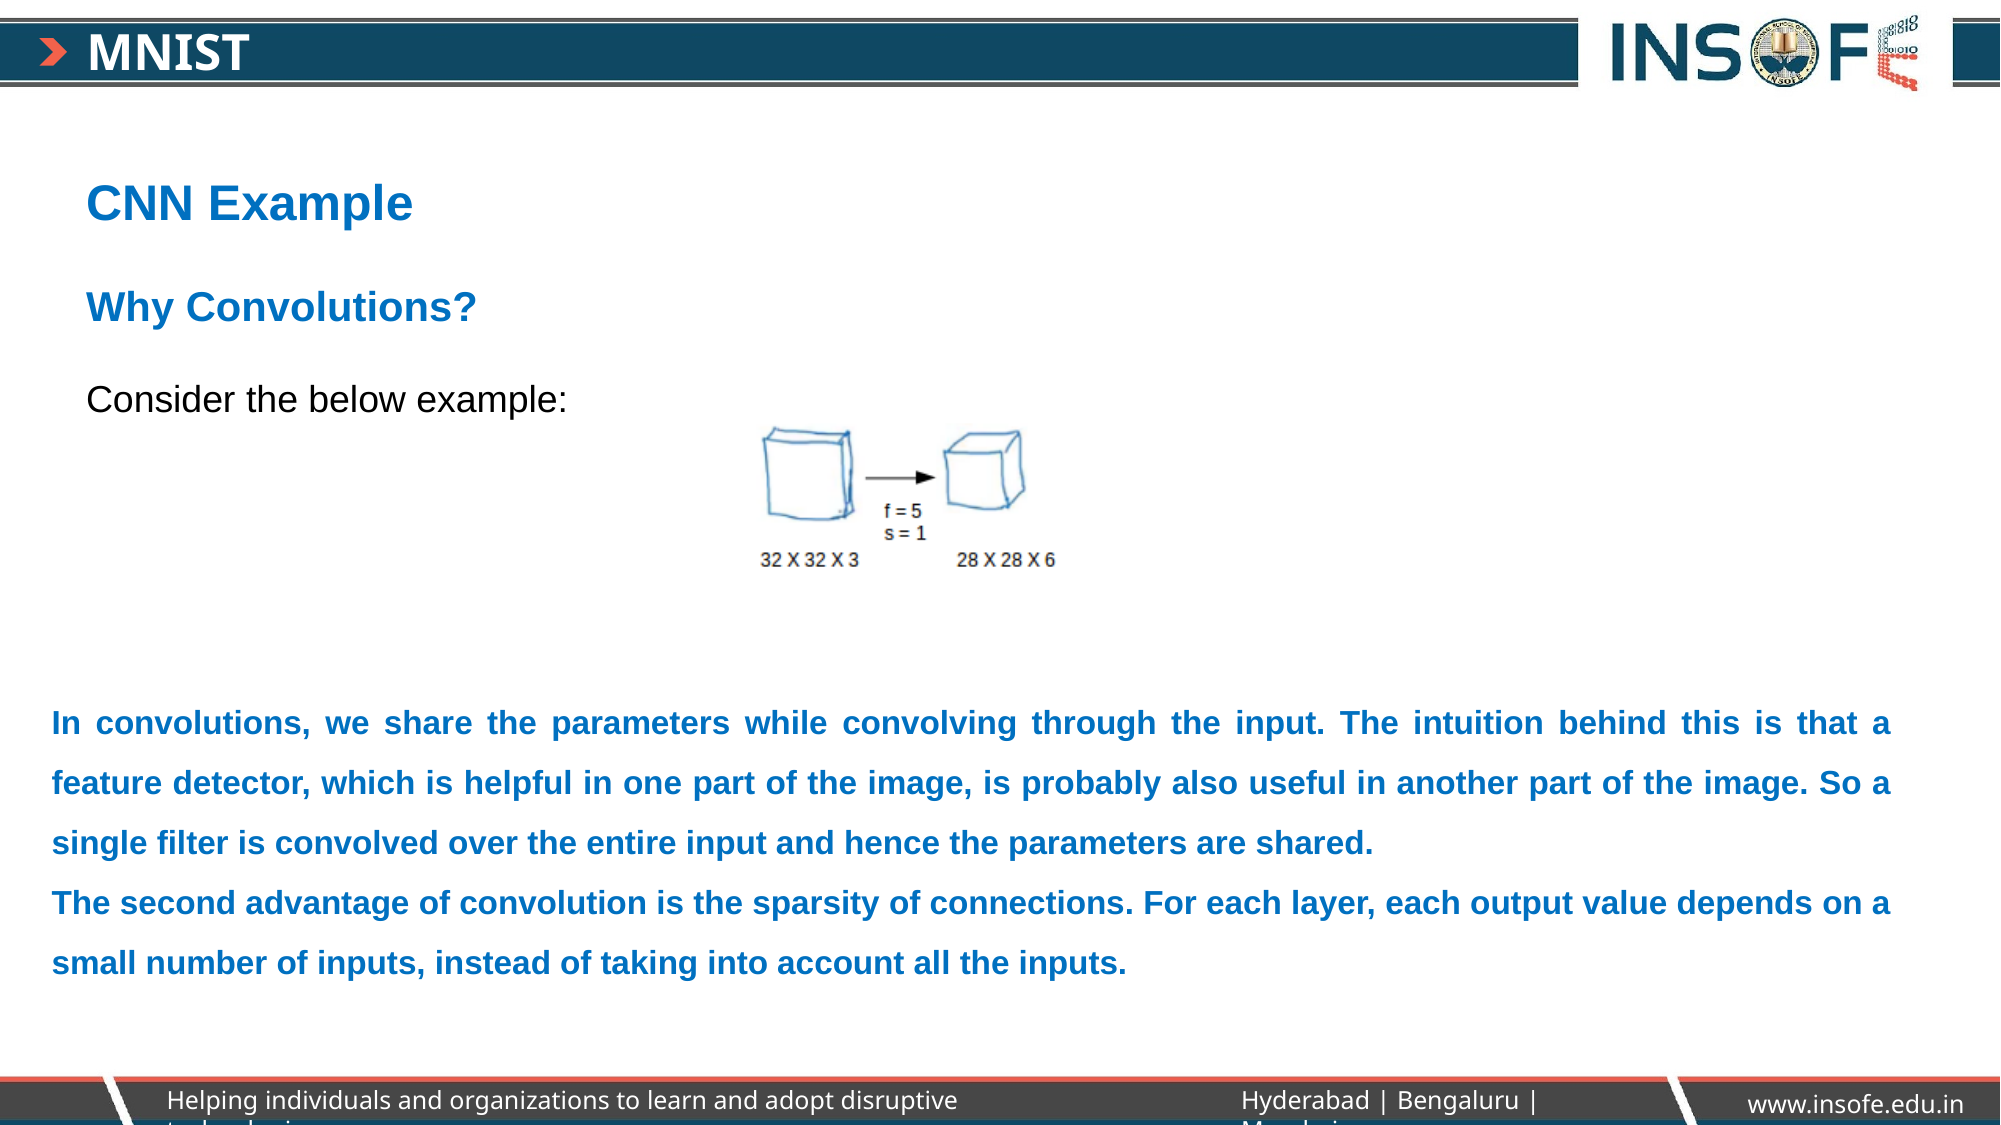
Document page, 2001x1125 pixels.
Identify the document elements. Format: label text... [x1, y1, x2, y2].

title MNIST [71, 26, 1473, 84]
text_box In convolutions, we share the parameters while convolving through the input. The intuition behind this is that a feature detector, which is helpful in one part of the image, is probably also useful in another part of the image. So a single filter is convolved over the entire input and hence the parameters are shared. The second advantage of convolution is the sparsity of connections. For each layer, each output value depends on a small number of inputs, instead of taking into account all the inputs. [36, 674, 1909, 989]
picture [0, 0, 2000, 1125]
text_box CNN Example Why Convolutions? Consider the below example: [71, 132, 1941, 428]
